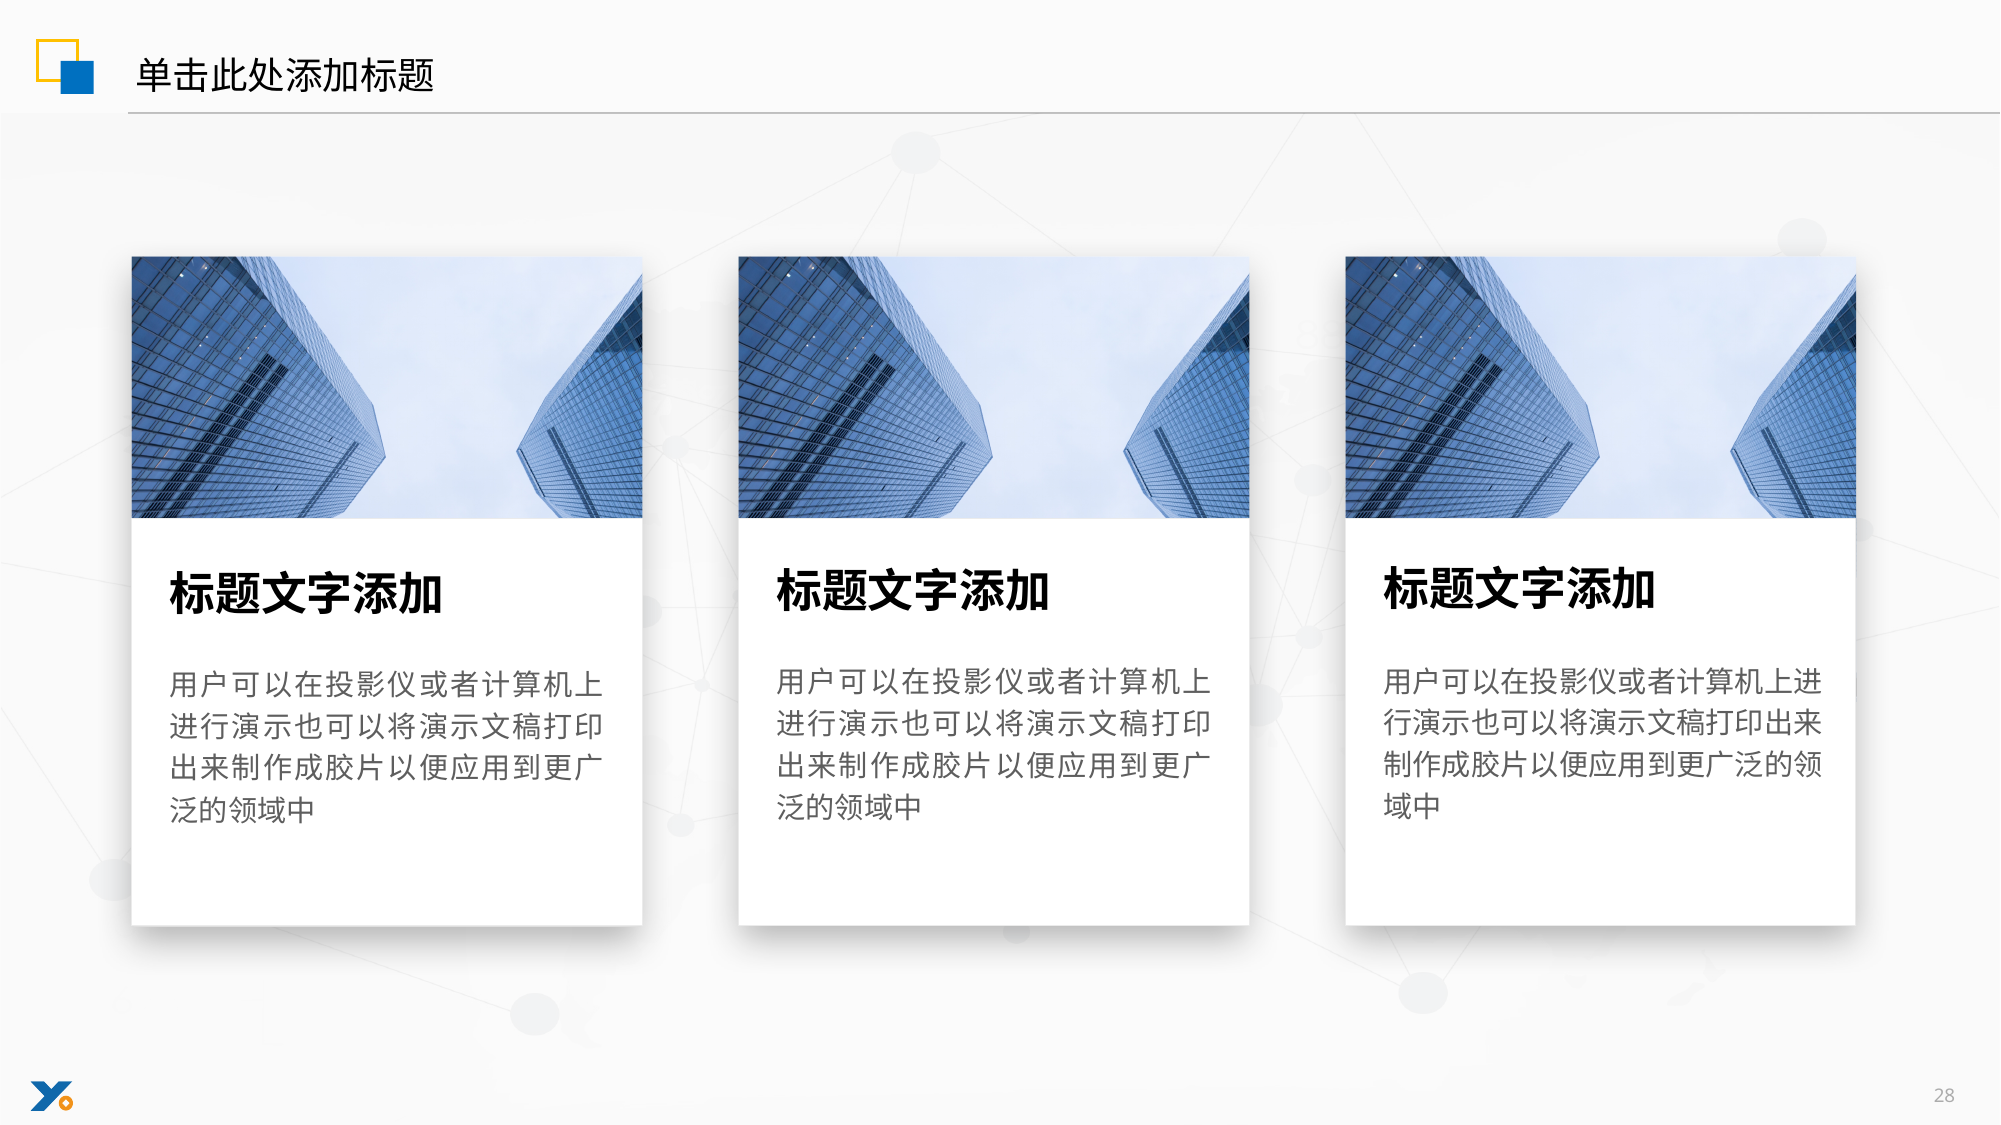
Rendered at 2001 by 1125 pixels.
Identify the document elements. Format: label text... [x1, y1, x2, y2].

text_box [131, 256, 643, 926]
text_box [1344, 256, 1857, 926]
text_box 单击此处添加标题 [127, 44, 1900, 106]
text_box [161, 545, 612, 890]
picture [30, 1081, 78, 1112]
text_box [737, 256, 1250, 926]
